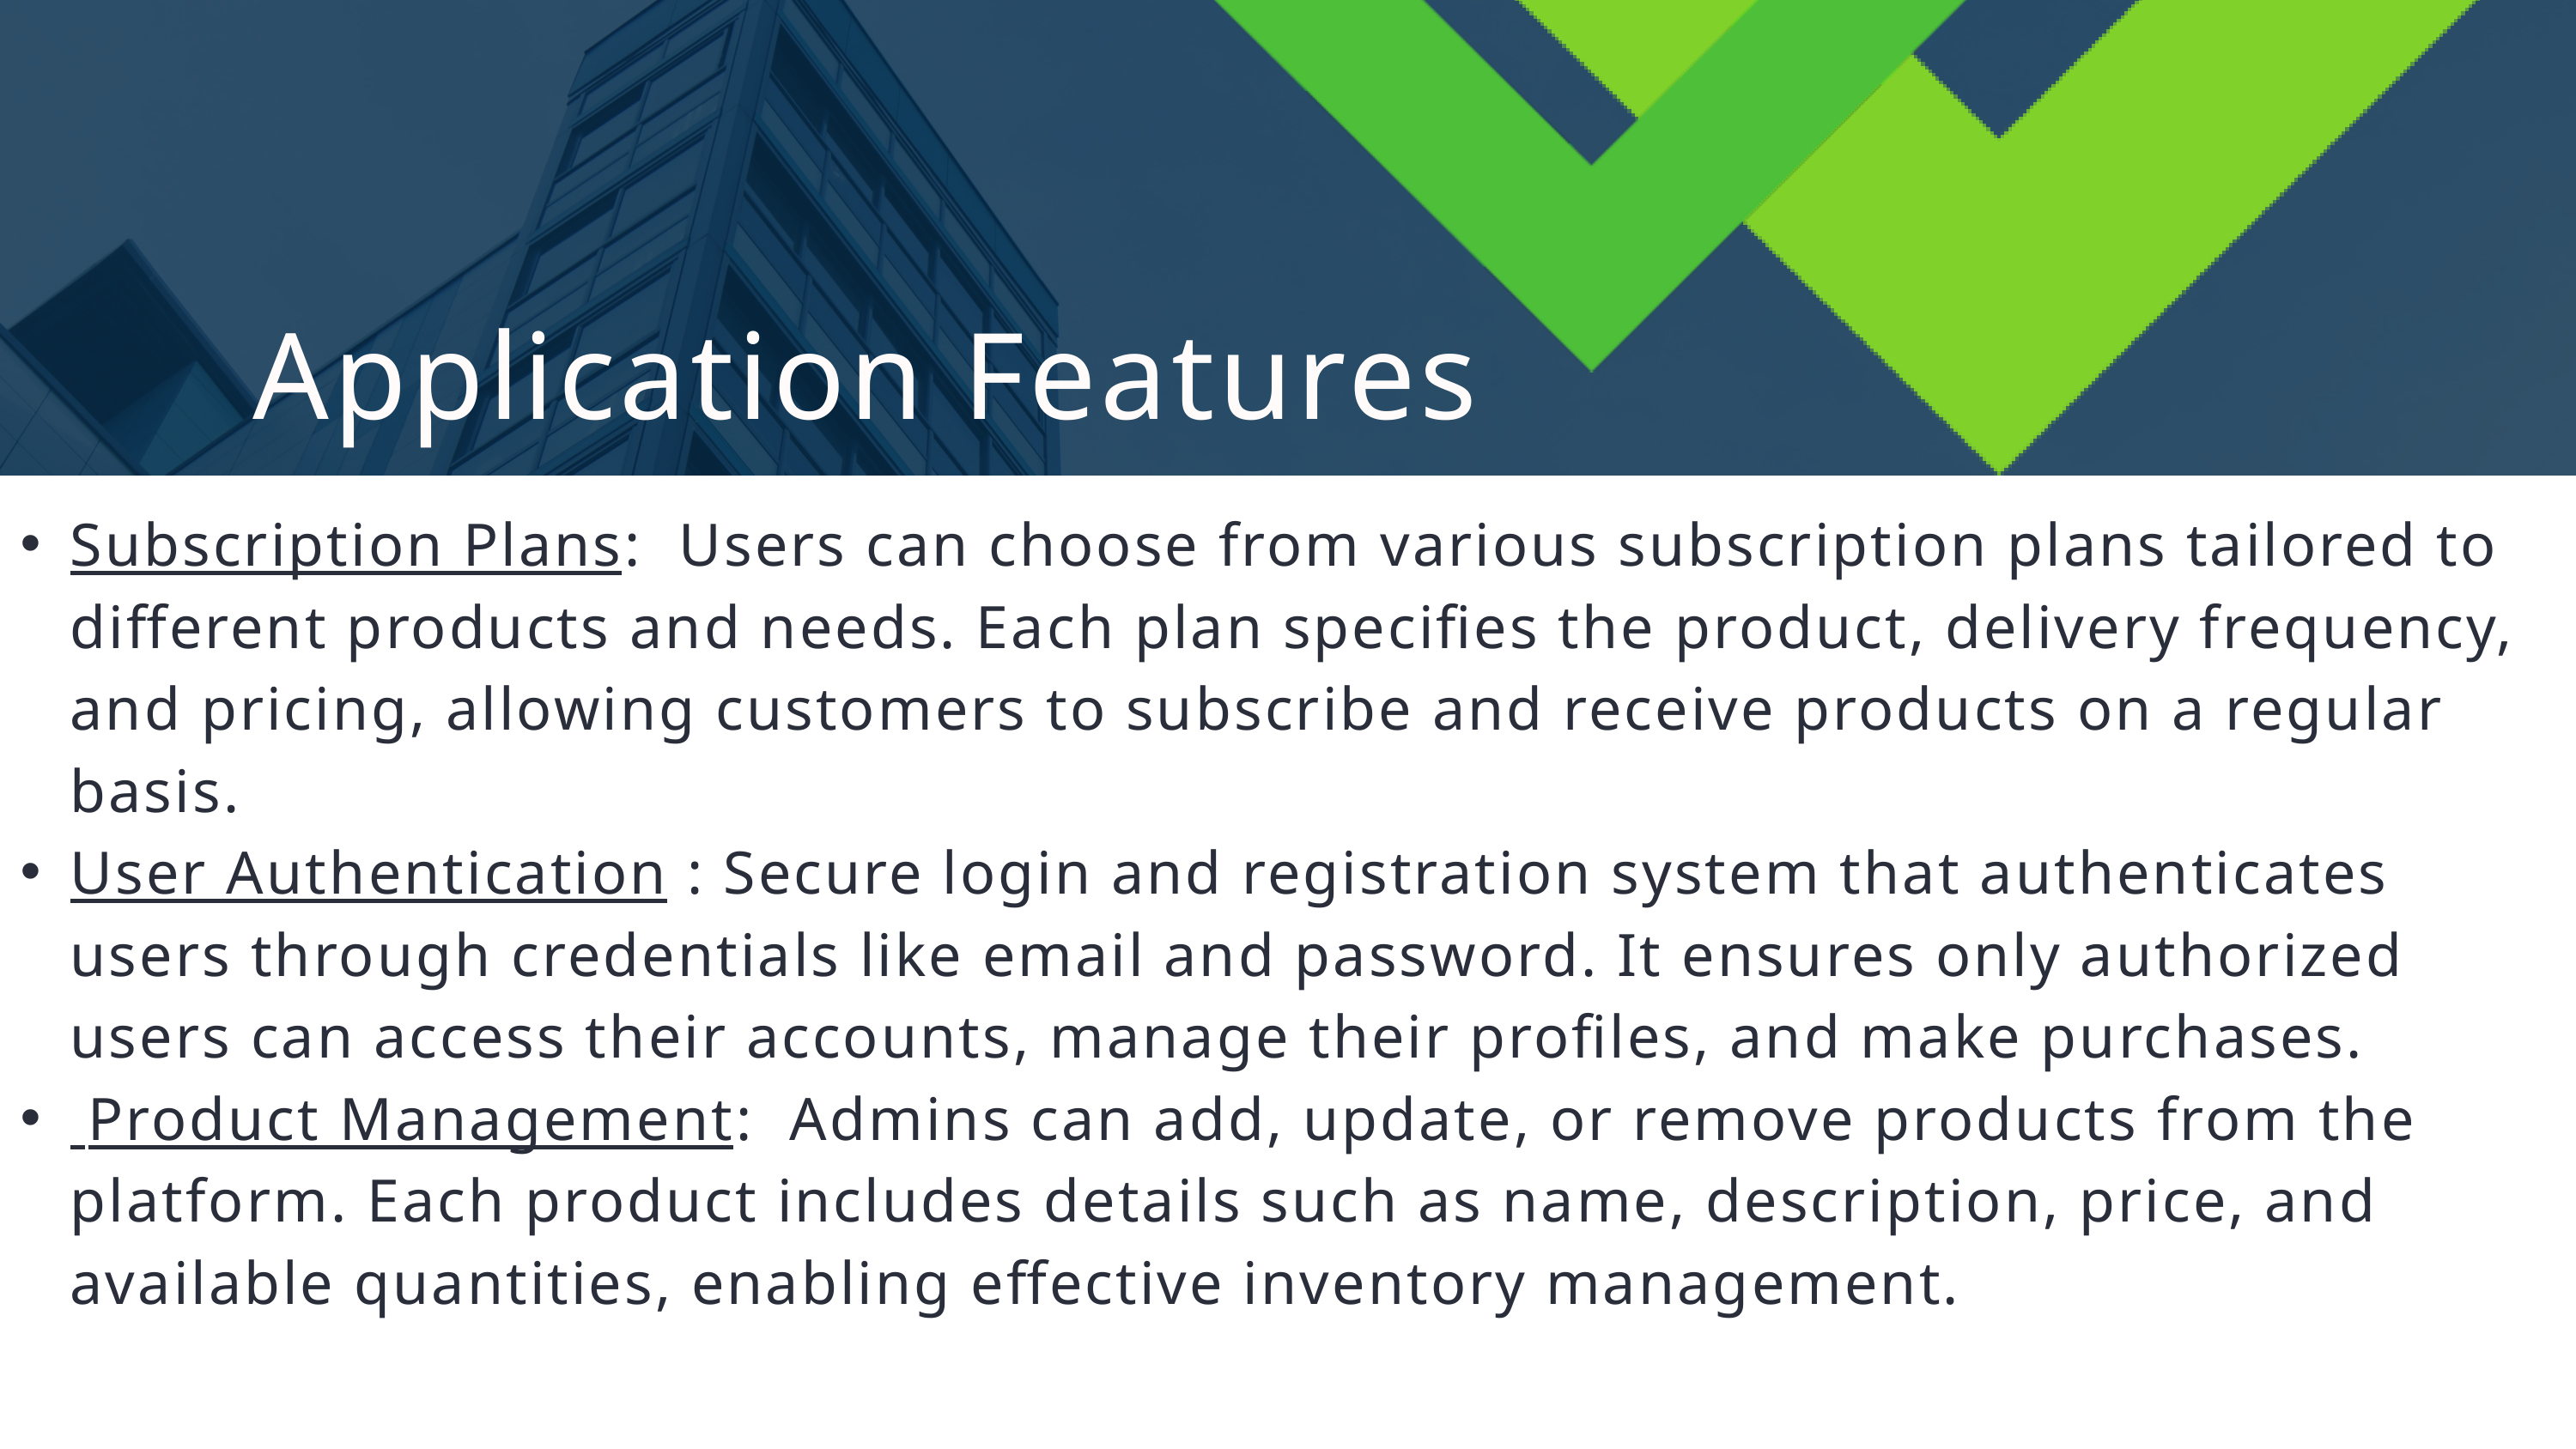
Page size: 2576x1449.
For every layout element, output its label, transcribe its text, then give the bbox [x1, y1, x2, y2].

text_box Subscription Plans: Users can choose from various subscription plans tailored to different products and needs. Each plan specifies the product, delivery frequency, and pricing, allowing customers to subscribe and receive products on a regular basis. User Authentication : Secure login and registration system that authenticates users through credentials like email and password. It ensures only authorized users can access their accounts, manage their profiles, and make purchases. Product Management: Admins can add, update, or remove products from the platform. Each product includes details such as name, description, price, and available quantities, enabling effective inventory management. [0, 495, 2547, 1398]
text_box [0, 0, 2576, 476]
